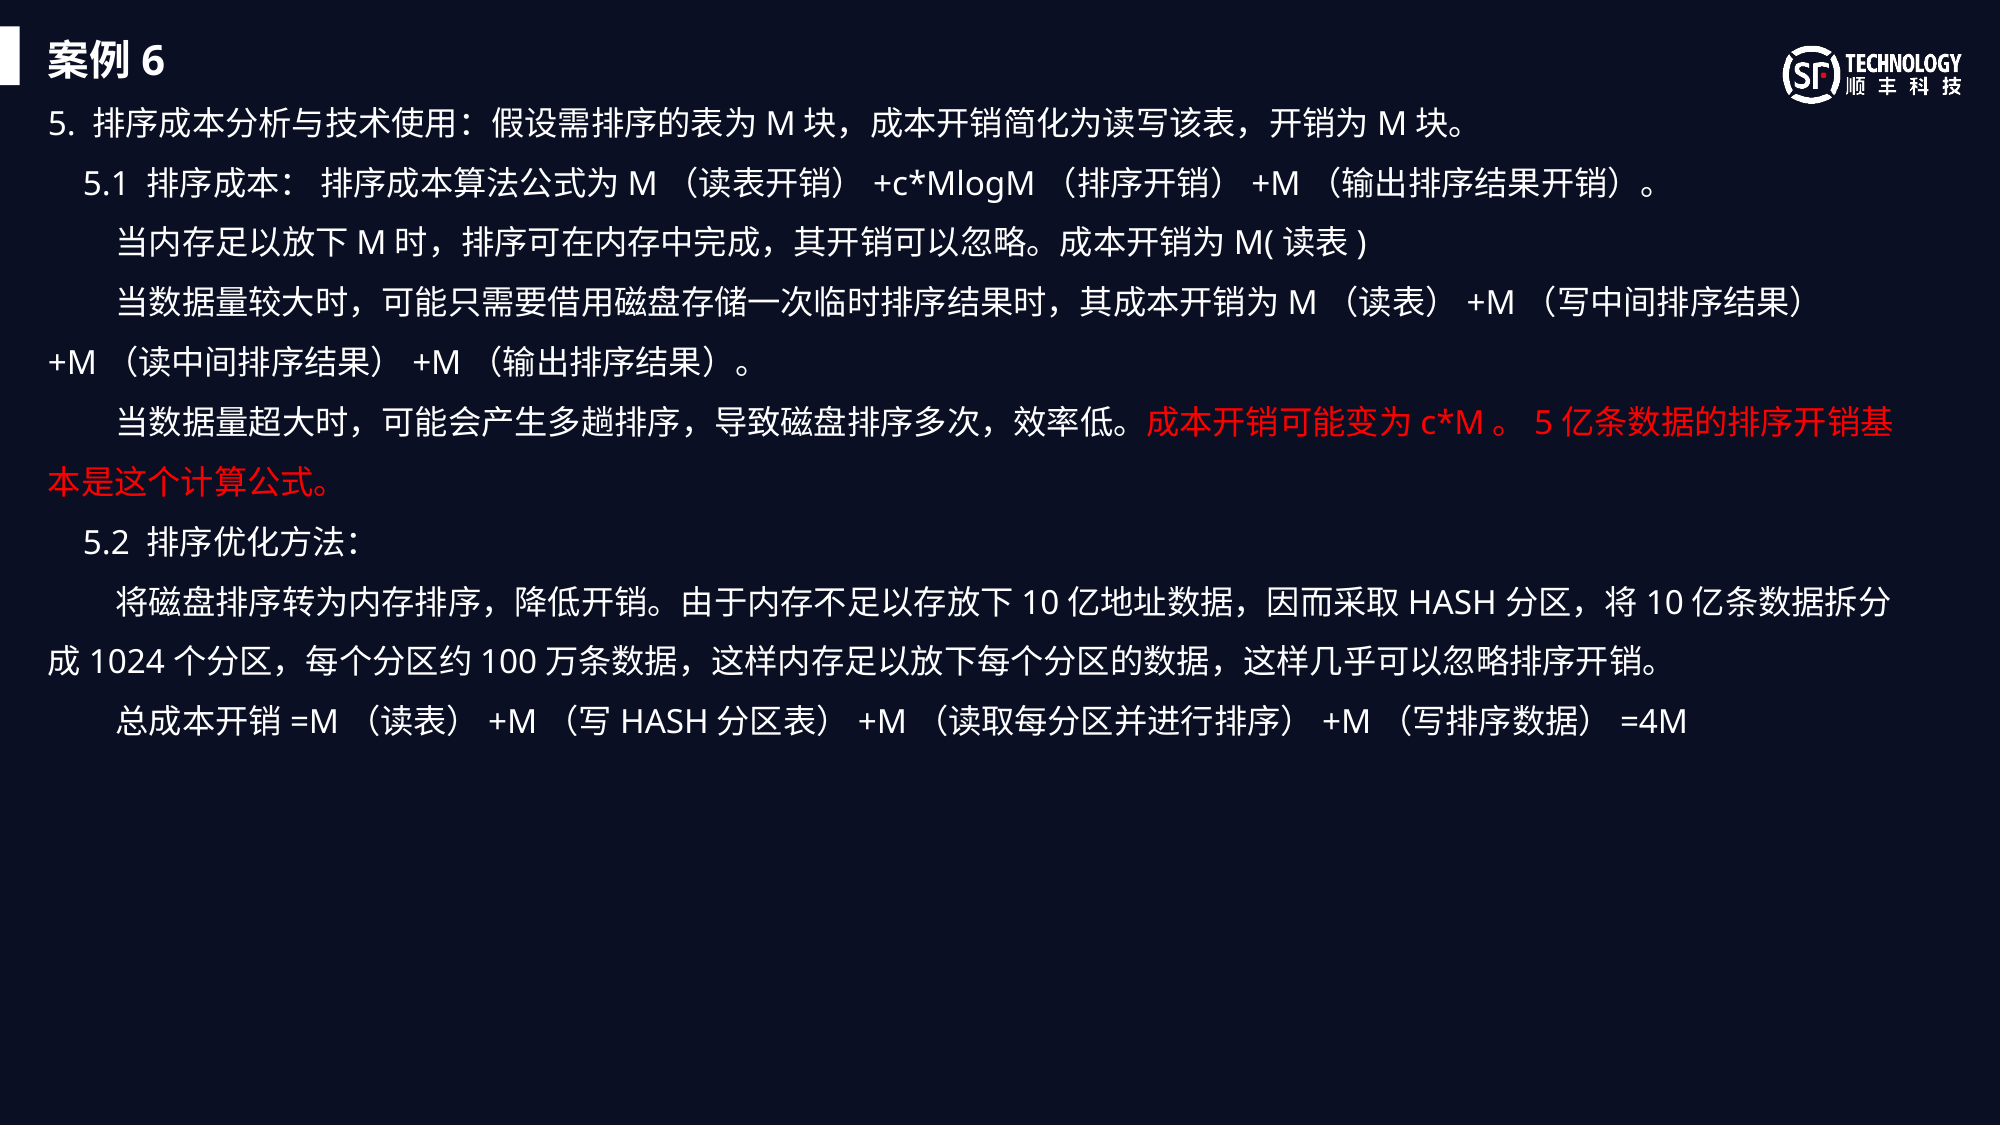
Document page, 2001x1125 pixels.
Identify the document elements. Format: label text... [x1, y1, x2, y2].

text_box [0, 26, 20, 86]
text_box 5. 排序成本分析与技术使用：假设需排序的表为M块，成本开销简化为读写该表，开销为M块。 5.1 排序成本： 排序成本算法公式为M（读表开销）+c*MlogM（排序开销）+M（输出排序结果开销）。 当内存足以放下M时，排序可在内存中完成，其开销可以忽略。成本开销为M(读表) 当数据量较大时，可能只需要借用磁盘存储一次临时排序结果时，其成本开销为M（读表）+M（写中间排序结果）+M（读中间排序结果）+M（输出排序结果）。 当数据量超大时，可能会产生多趟排序，导致磁盘排序多次，效率低。成本开销可能变为c*M。5亿条数据的排序开销基本是这个计算公式。 5.2 排序优化方法： 将磁盘排序转为内存排序，降低开销。由于内存不足以存放下10亿地址数据，因而采取HASH分区，将10亿条数据拆分成1024个分区，每个分区约100万条数据，这样内存足以放下每个分区的数据，这样几乎可以忽略排序开销。 总成本开销=M（读表）+M（写HASH分区表）+M（读取每分区并进行排序）+M（写排序数据）=4M [33, 74, 1933, 808]
text_box 案例6 [33, 26, 894, 74]
picture [1765, 0, 1979, 149]
